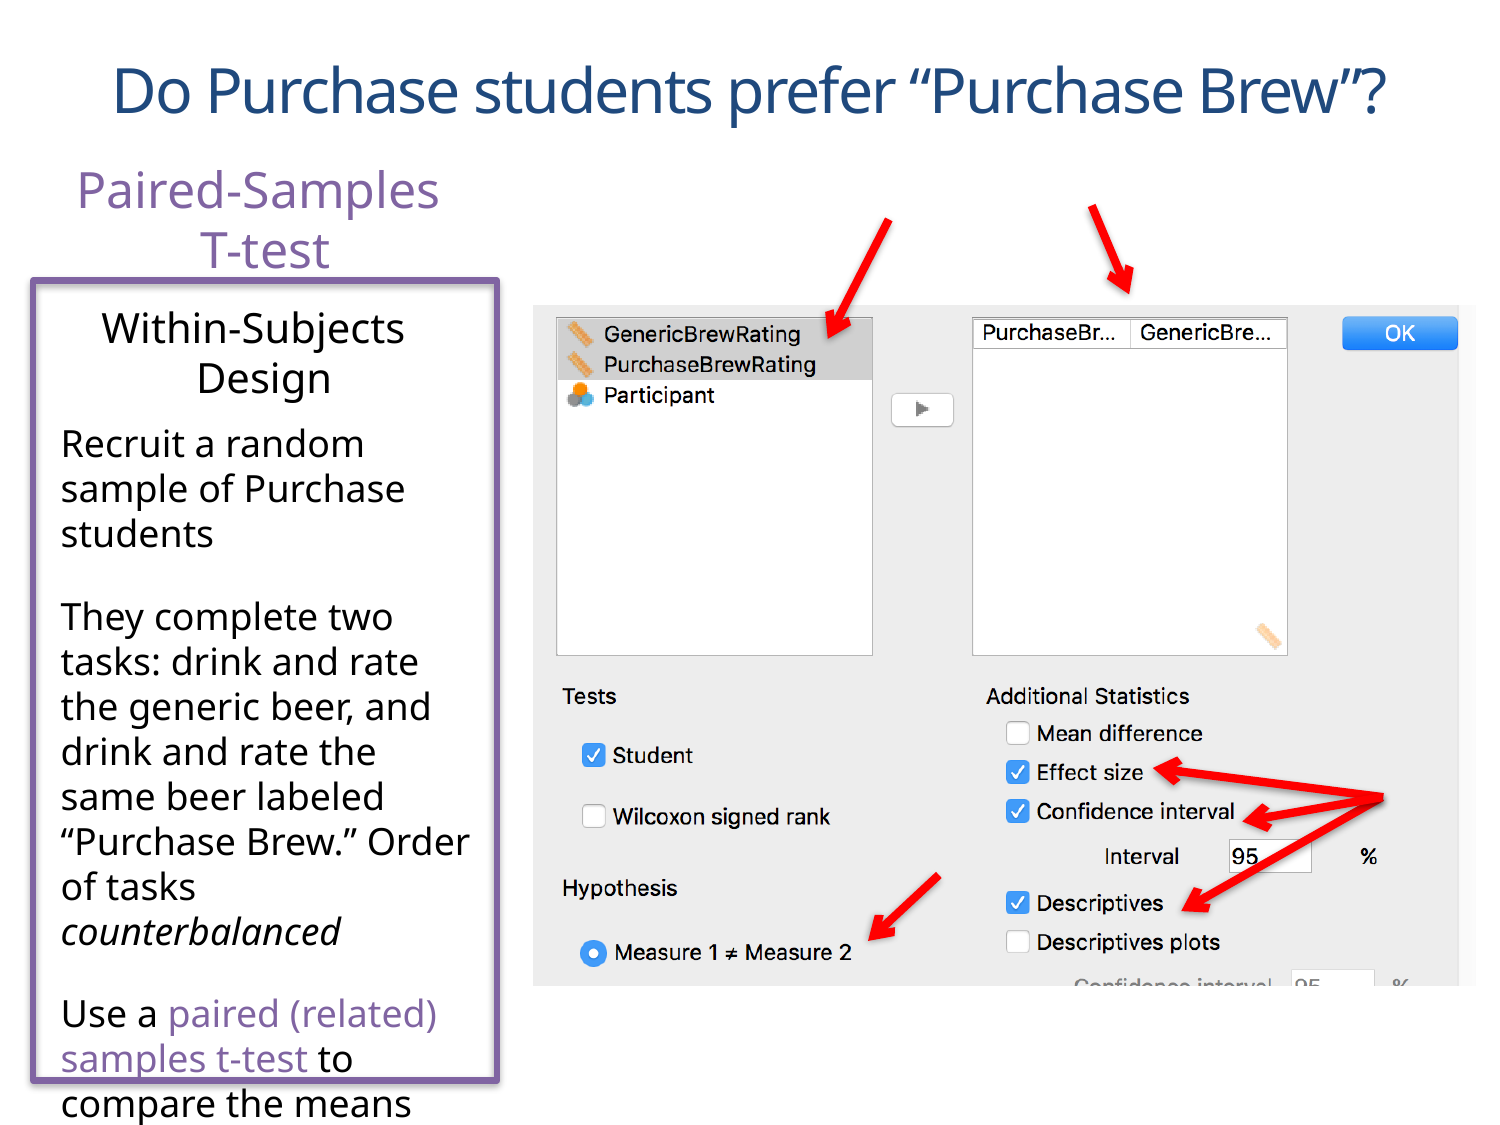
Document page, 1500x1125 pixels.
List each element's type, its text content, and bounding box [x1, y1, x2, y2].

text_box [1180, 806, 1383, 912]
text_box [33, 280, 498, 294]
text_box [867, 874, 940, 942]
text_box Recruit a random sample of Purchase students They complete two tasks: drink and rate the generic beer, and drink and rate the same beer labeled “Purchase Brew.” Order of tasks counterbalanced Use a paired (related) samples t-test to compare the means [45, 412, 495, 1125]
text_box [1091, 205, 1130, 295]
text_box Paired-Samples T-test [61, 151, 469, 286]
text_box [33, 410, 498, 1081]
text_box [1242, 796, 1383, 822]
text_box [1152, 767, 1384, 798]
picture [533, 305, 1476, 986]
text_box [827, 219, 890, 340]
text_box Do Purchase students prefer “Purchase Brew”? [0, 6, 1500, 170]
text_box Within-Subjects Design [31, 294, 498, 410]
